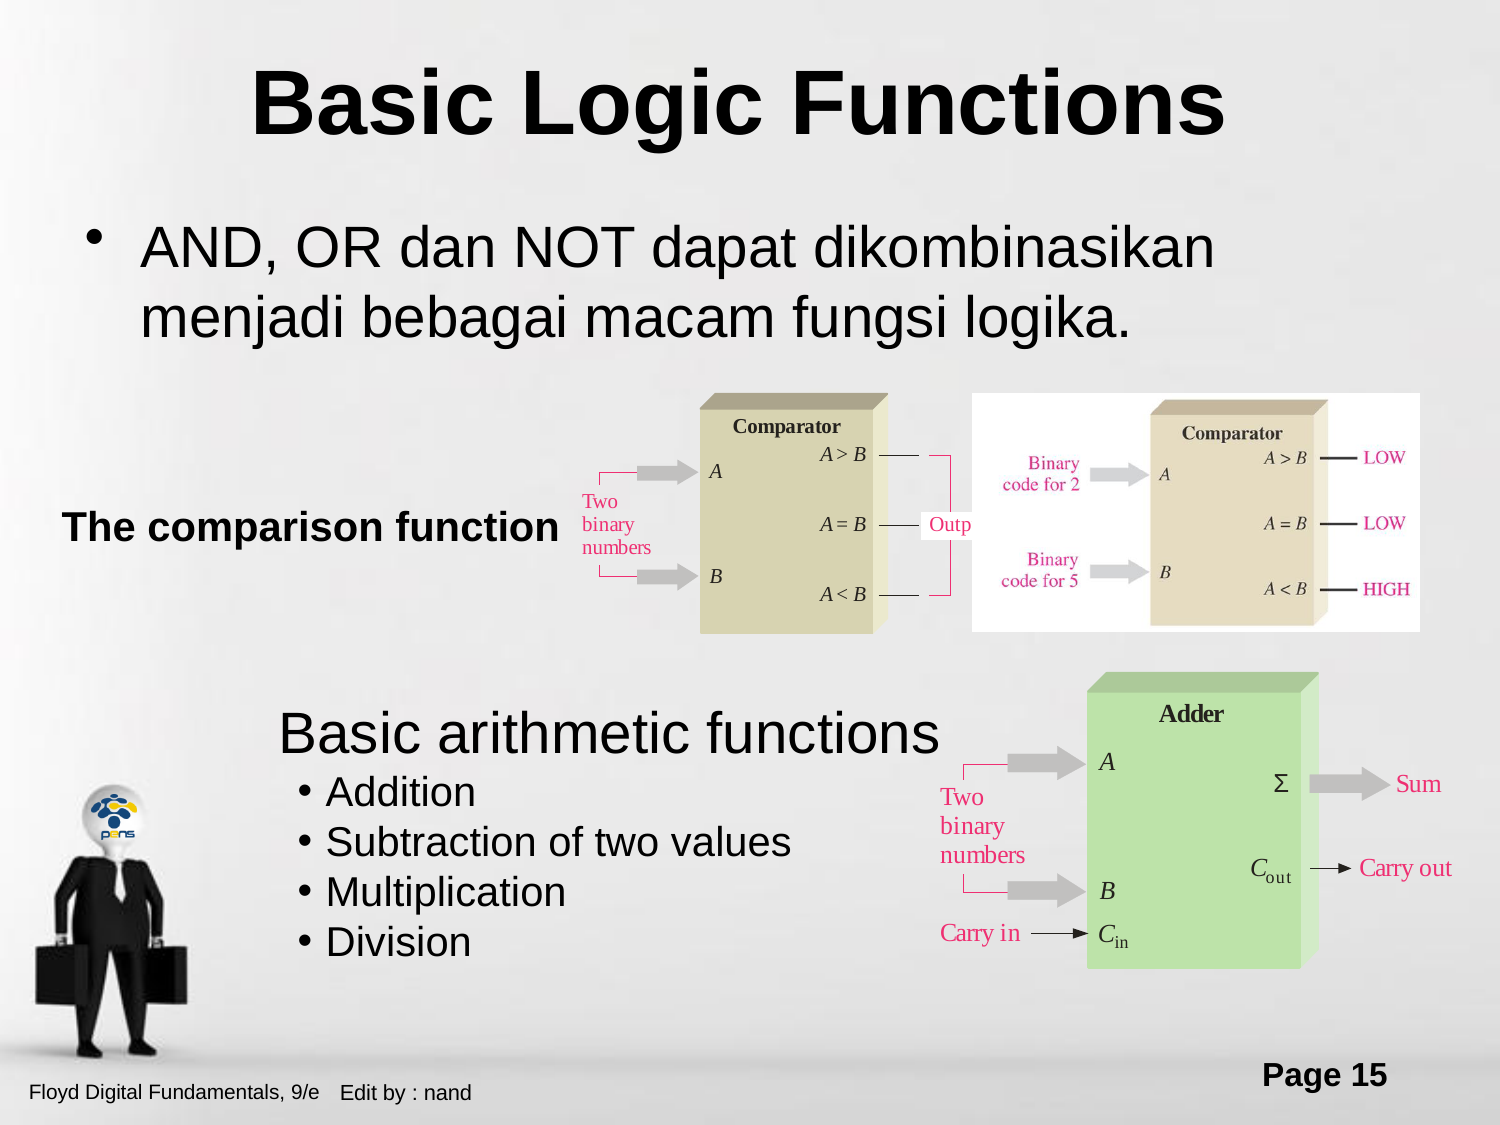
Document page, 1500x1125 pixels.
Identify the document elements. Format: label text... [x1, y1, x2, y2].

picture [0, 0, 1500, 1125]
list AND, OR dan NOT dapat dikombinasikan menjadi bebagai macam fungsi logika. [69, 201, 1411, 329]
text_box The comparison function [46, 492, 574, 557]
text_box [579, 389, 997, 638]
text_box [937, 667, 1456, 973]
title Basic Logic Functions [68, 35, 1411, 134]
text_box Basic arithmetic functions Addition Subtraction of two values Multiplication Division [263, 687, 932, 973]
